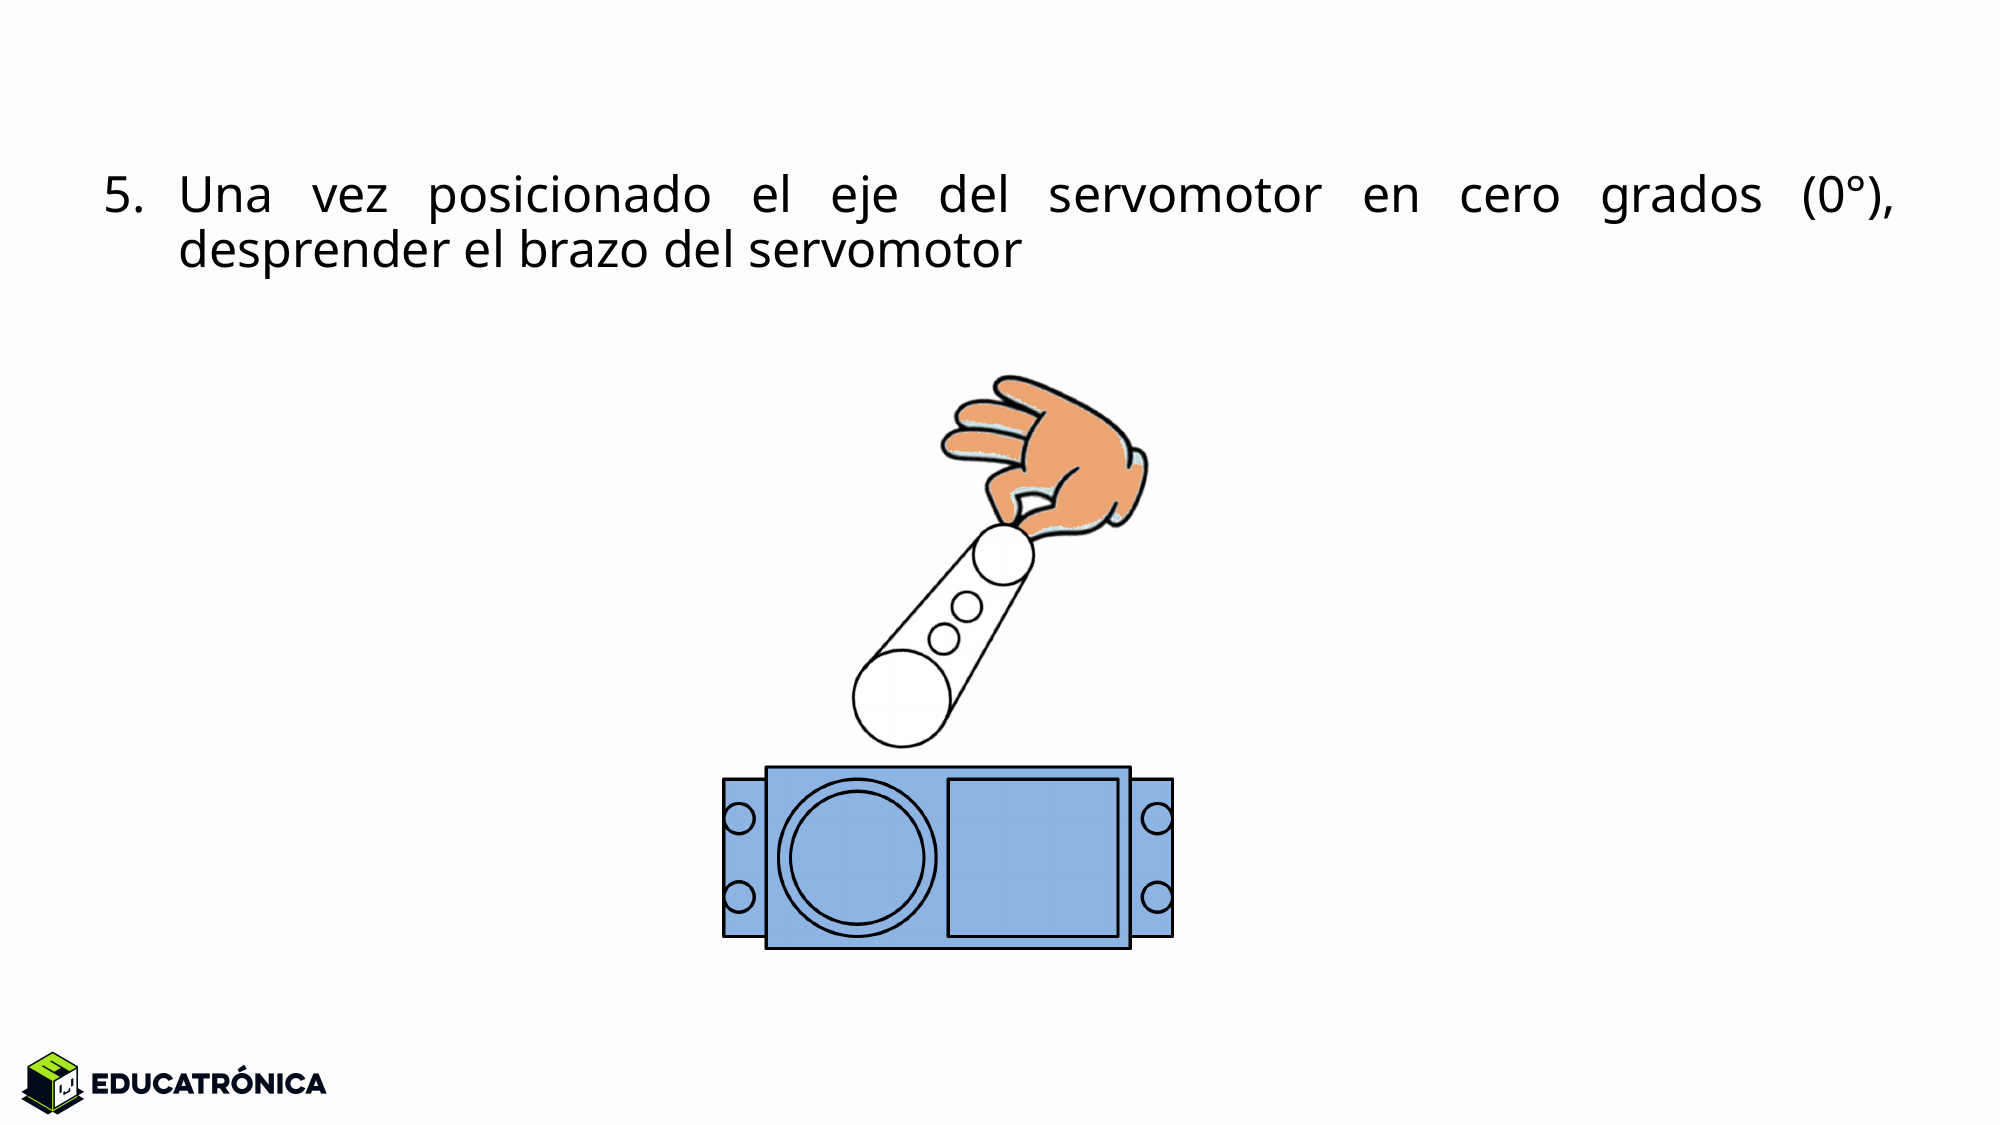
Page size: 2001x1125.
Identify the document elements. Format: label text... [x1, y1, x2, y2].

picture [722, 354, 1174, 950]
list Una vez posicionado el eje del servomotor en cero grados (0°), desprender el brazo del servomotor [88, 162, 1912, 1037]
picture [19, 1048, 330, 1118]
